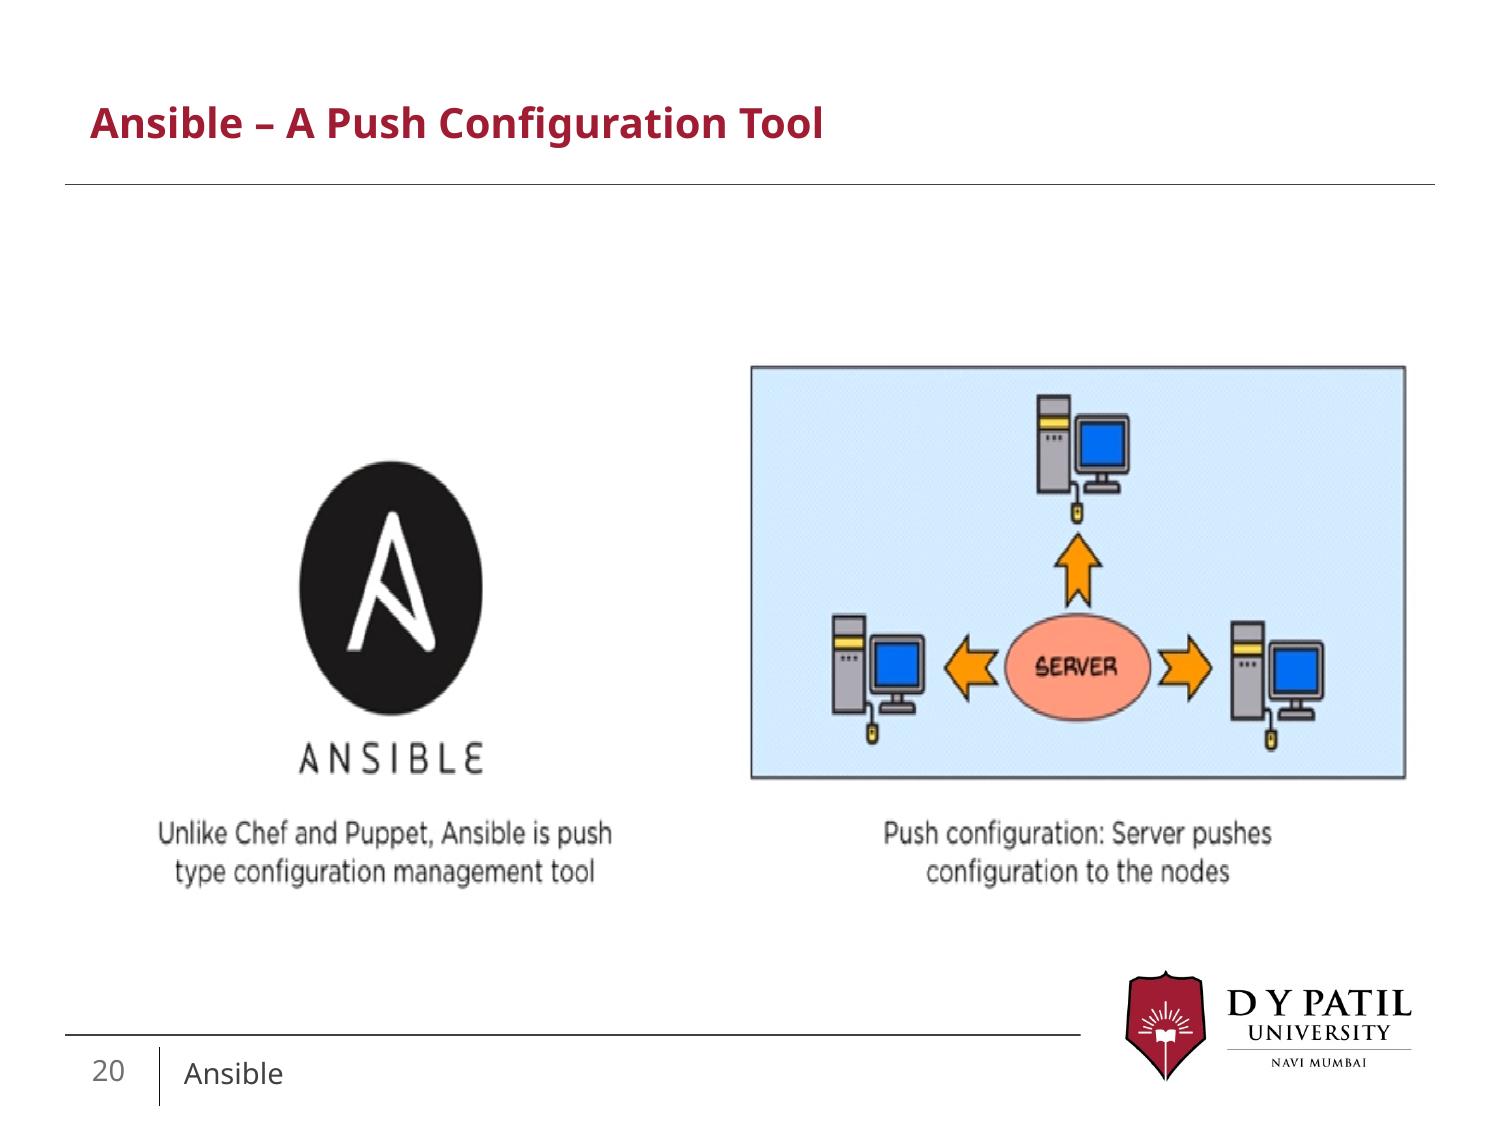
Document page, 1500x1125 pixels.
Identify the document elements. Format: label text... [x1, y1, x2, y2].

slide_number 20 [76, 1042, 155, 1103]
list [71, 222, 1422, 938]
title Ansible – A Push Configuration Tool [74, 54, 1426, 190]
footer Ansible [168, 1042, 644, 1103]
picture [1080, 915, 1500, 1125]
